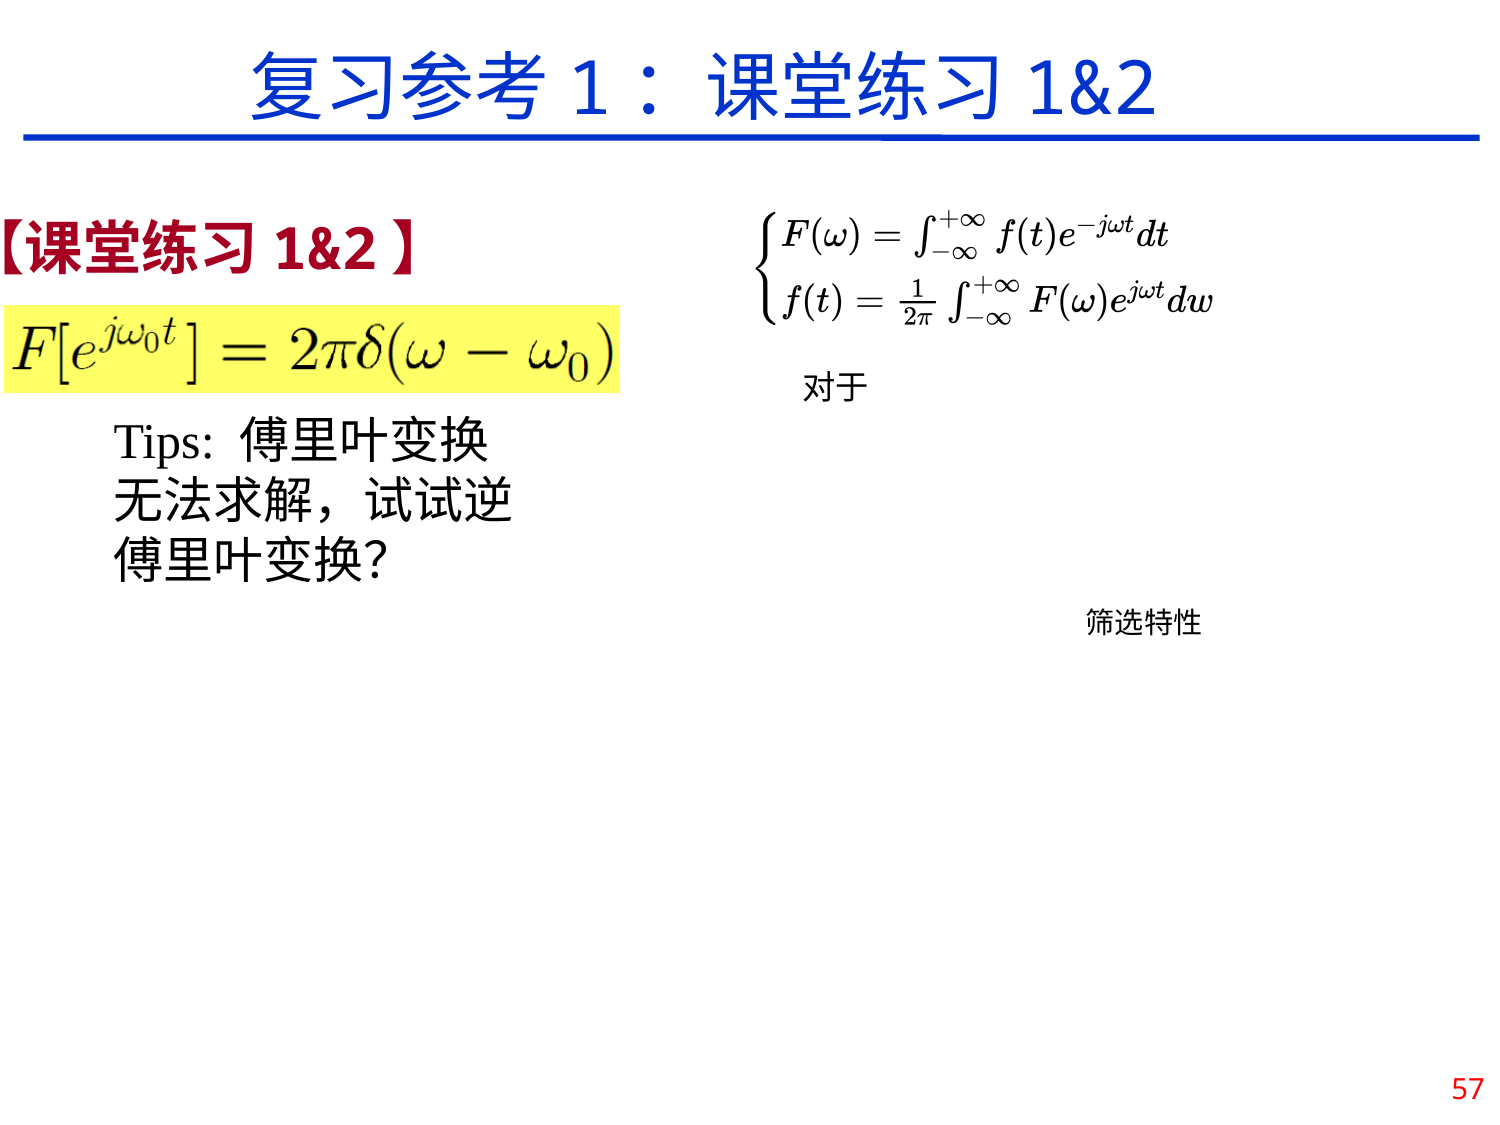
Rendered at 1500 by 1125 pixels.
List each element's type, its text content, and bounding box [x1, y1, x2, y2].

text_box 【课堂练习1&2】 [0, 204, 464, 289]
picture [749, 210, 1213, 327]
slide_number 57 [1187, 1062, 1500, 1125]
picture [4, 305, 620, 393]
title 复习参考1：课堂练习1&2 [234, 24, 1379, 138]
text_box Tips: 傅里叶变换无法求解，试试逆傅里叶变换？ [98, 401, 535, 597]
